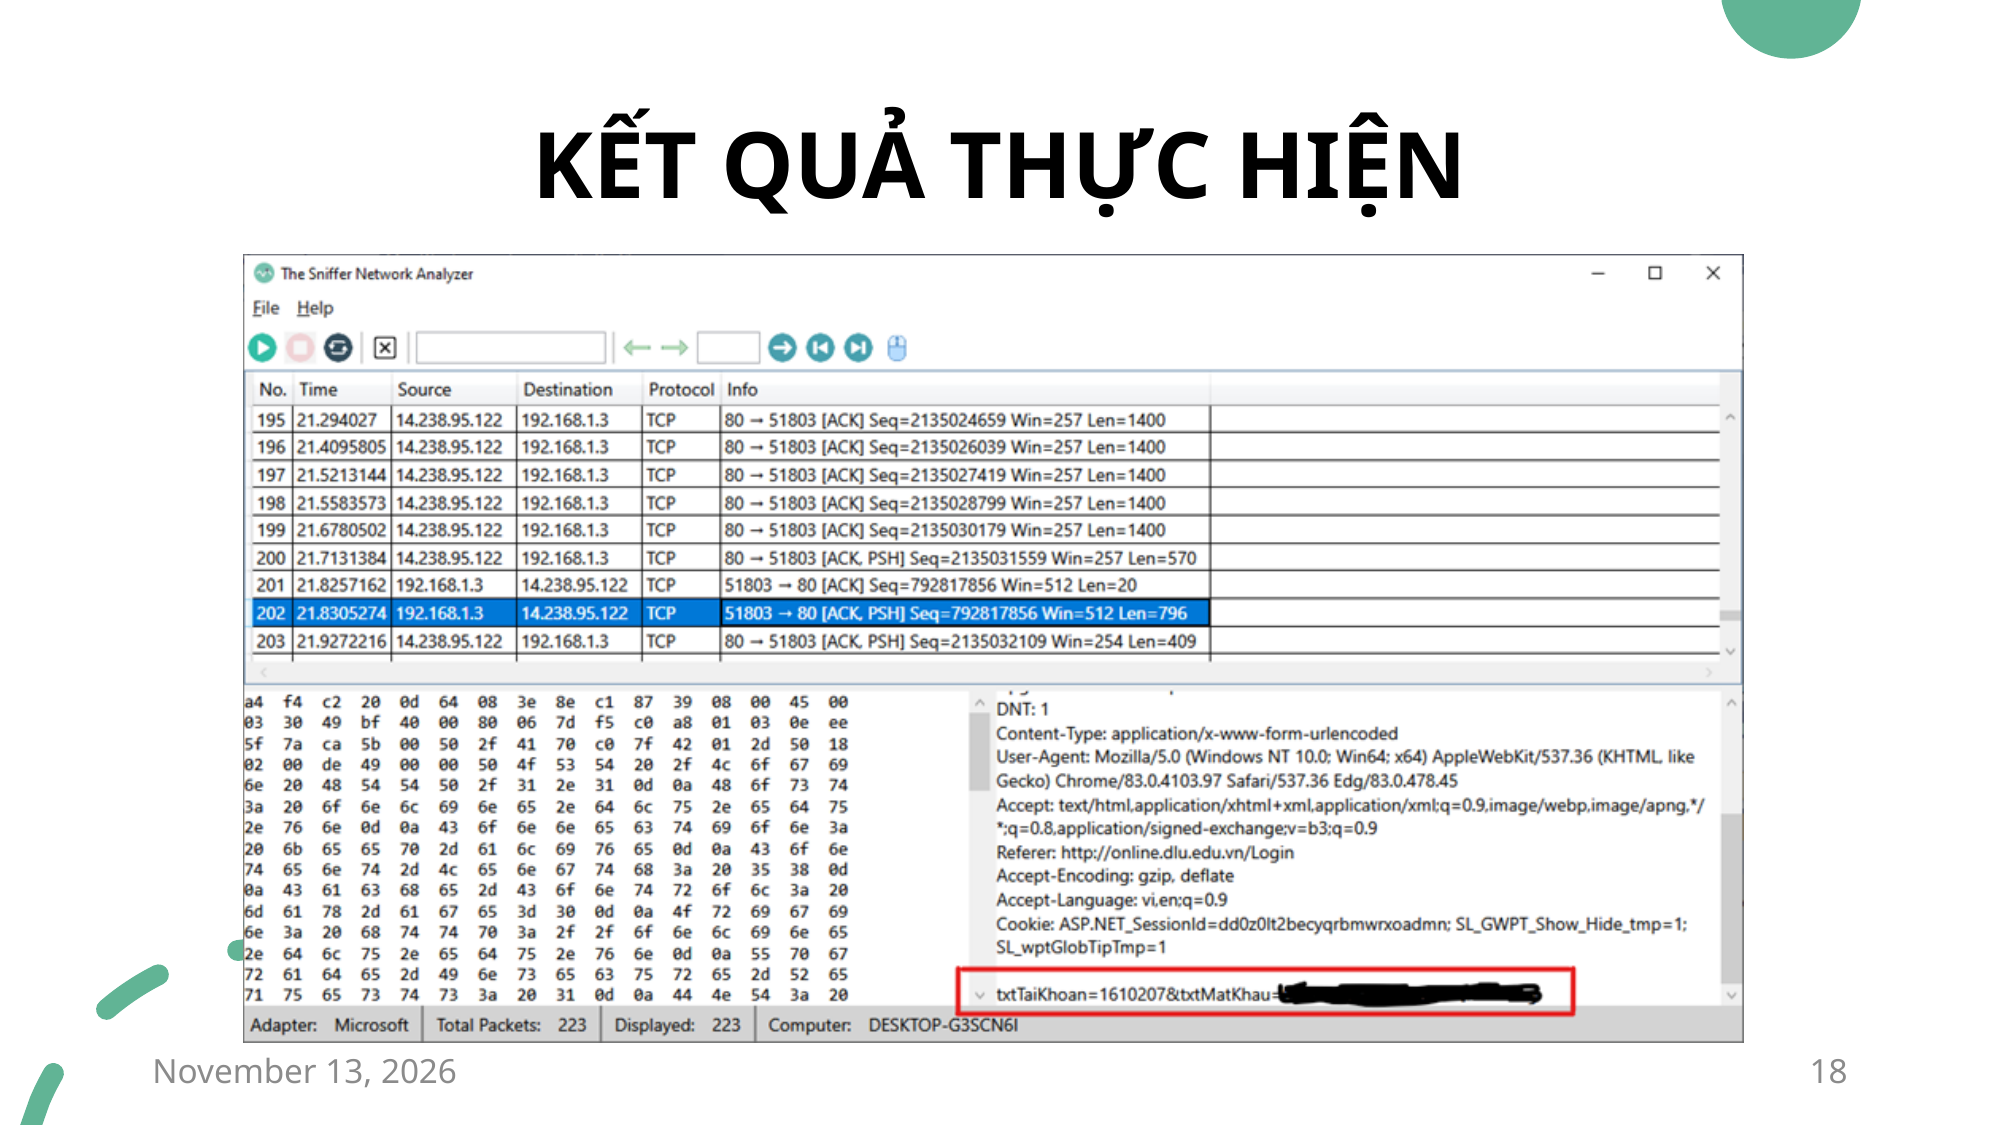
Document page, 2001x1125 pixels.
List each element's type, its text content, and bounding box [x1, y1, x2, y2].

title KẾT QUẢ THỰC HIỆN [137, 59, 1863, 278]
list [243, 254, 1744, 1043]
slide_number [137, 1042, 588, 1103]
slide_number 18 [1412, 1042, 1863, 1103]
